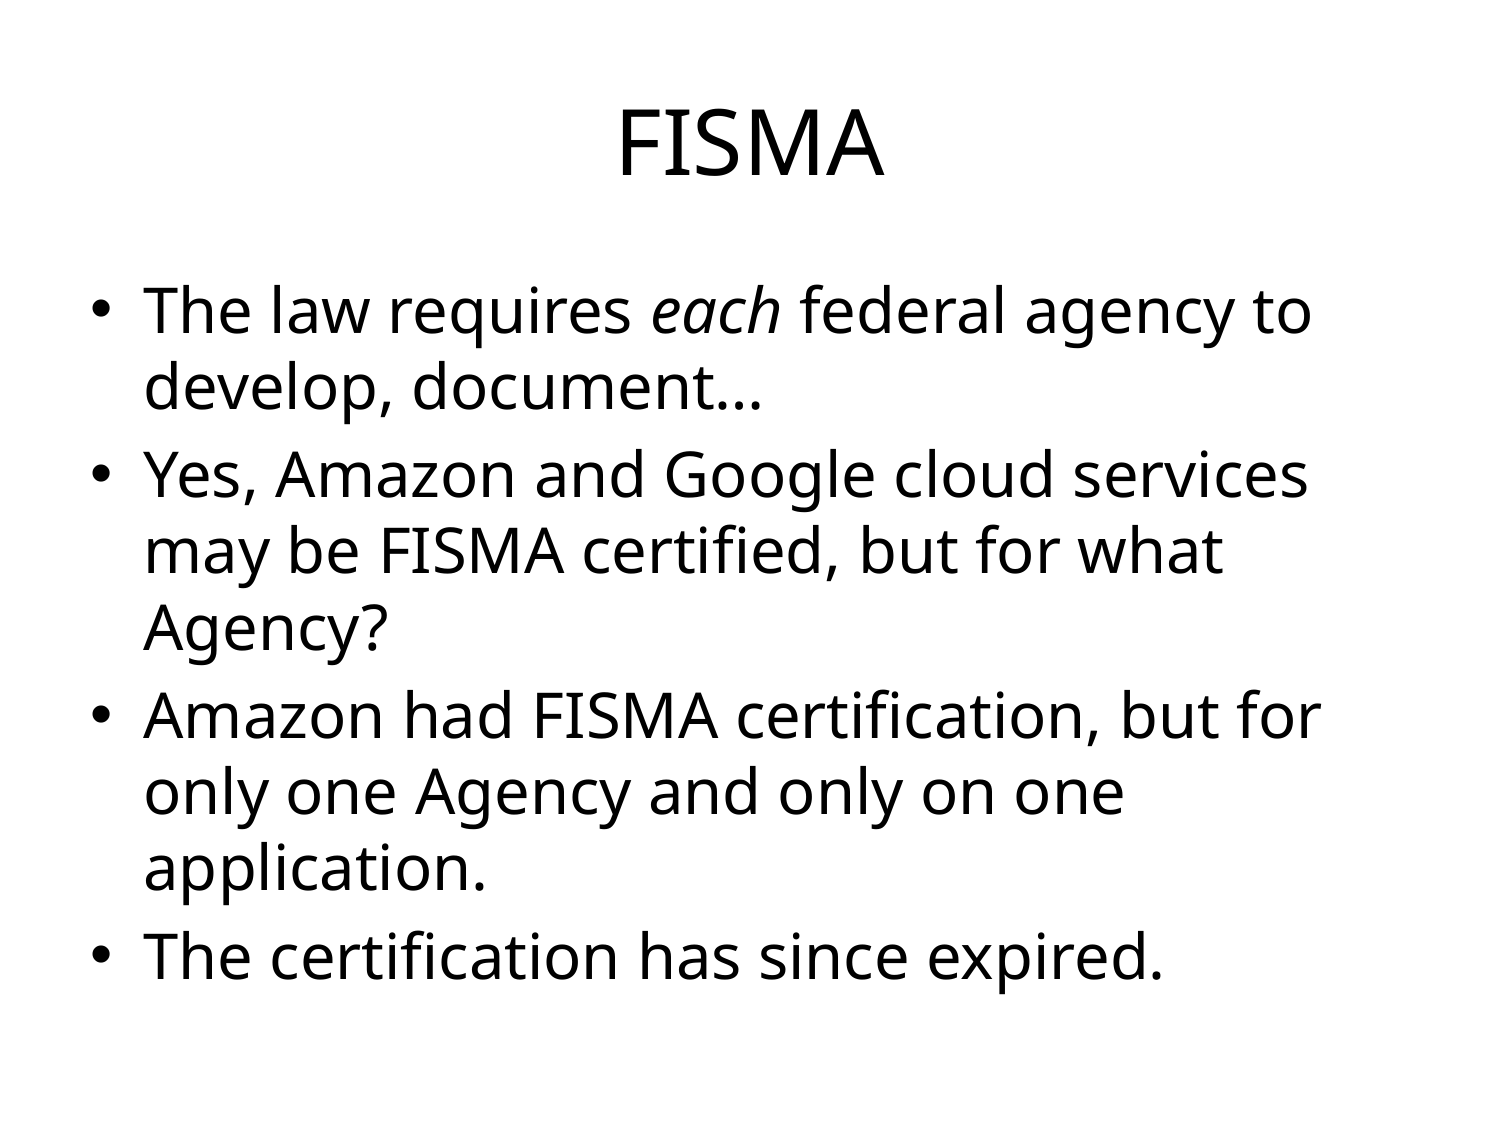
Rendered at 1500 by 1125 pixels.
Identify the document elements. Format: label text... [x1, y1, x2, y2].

title FISMA [75, 45, 1425, 233]
list The law requires each federal agency to develop, document… Yes, Amazon and Google cloud services may be FISMA certified, but for what Agency? Amazon had FISMA certification, but for only one Agency and only on one application. The certification has since expired. [75, 262, 1425, 1005]
